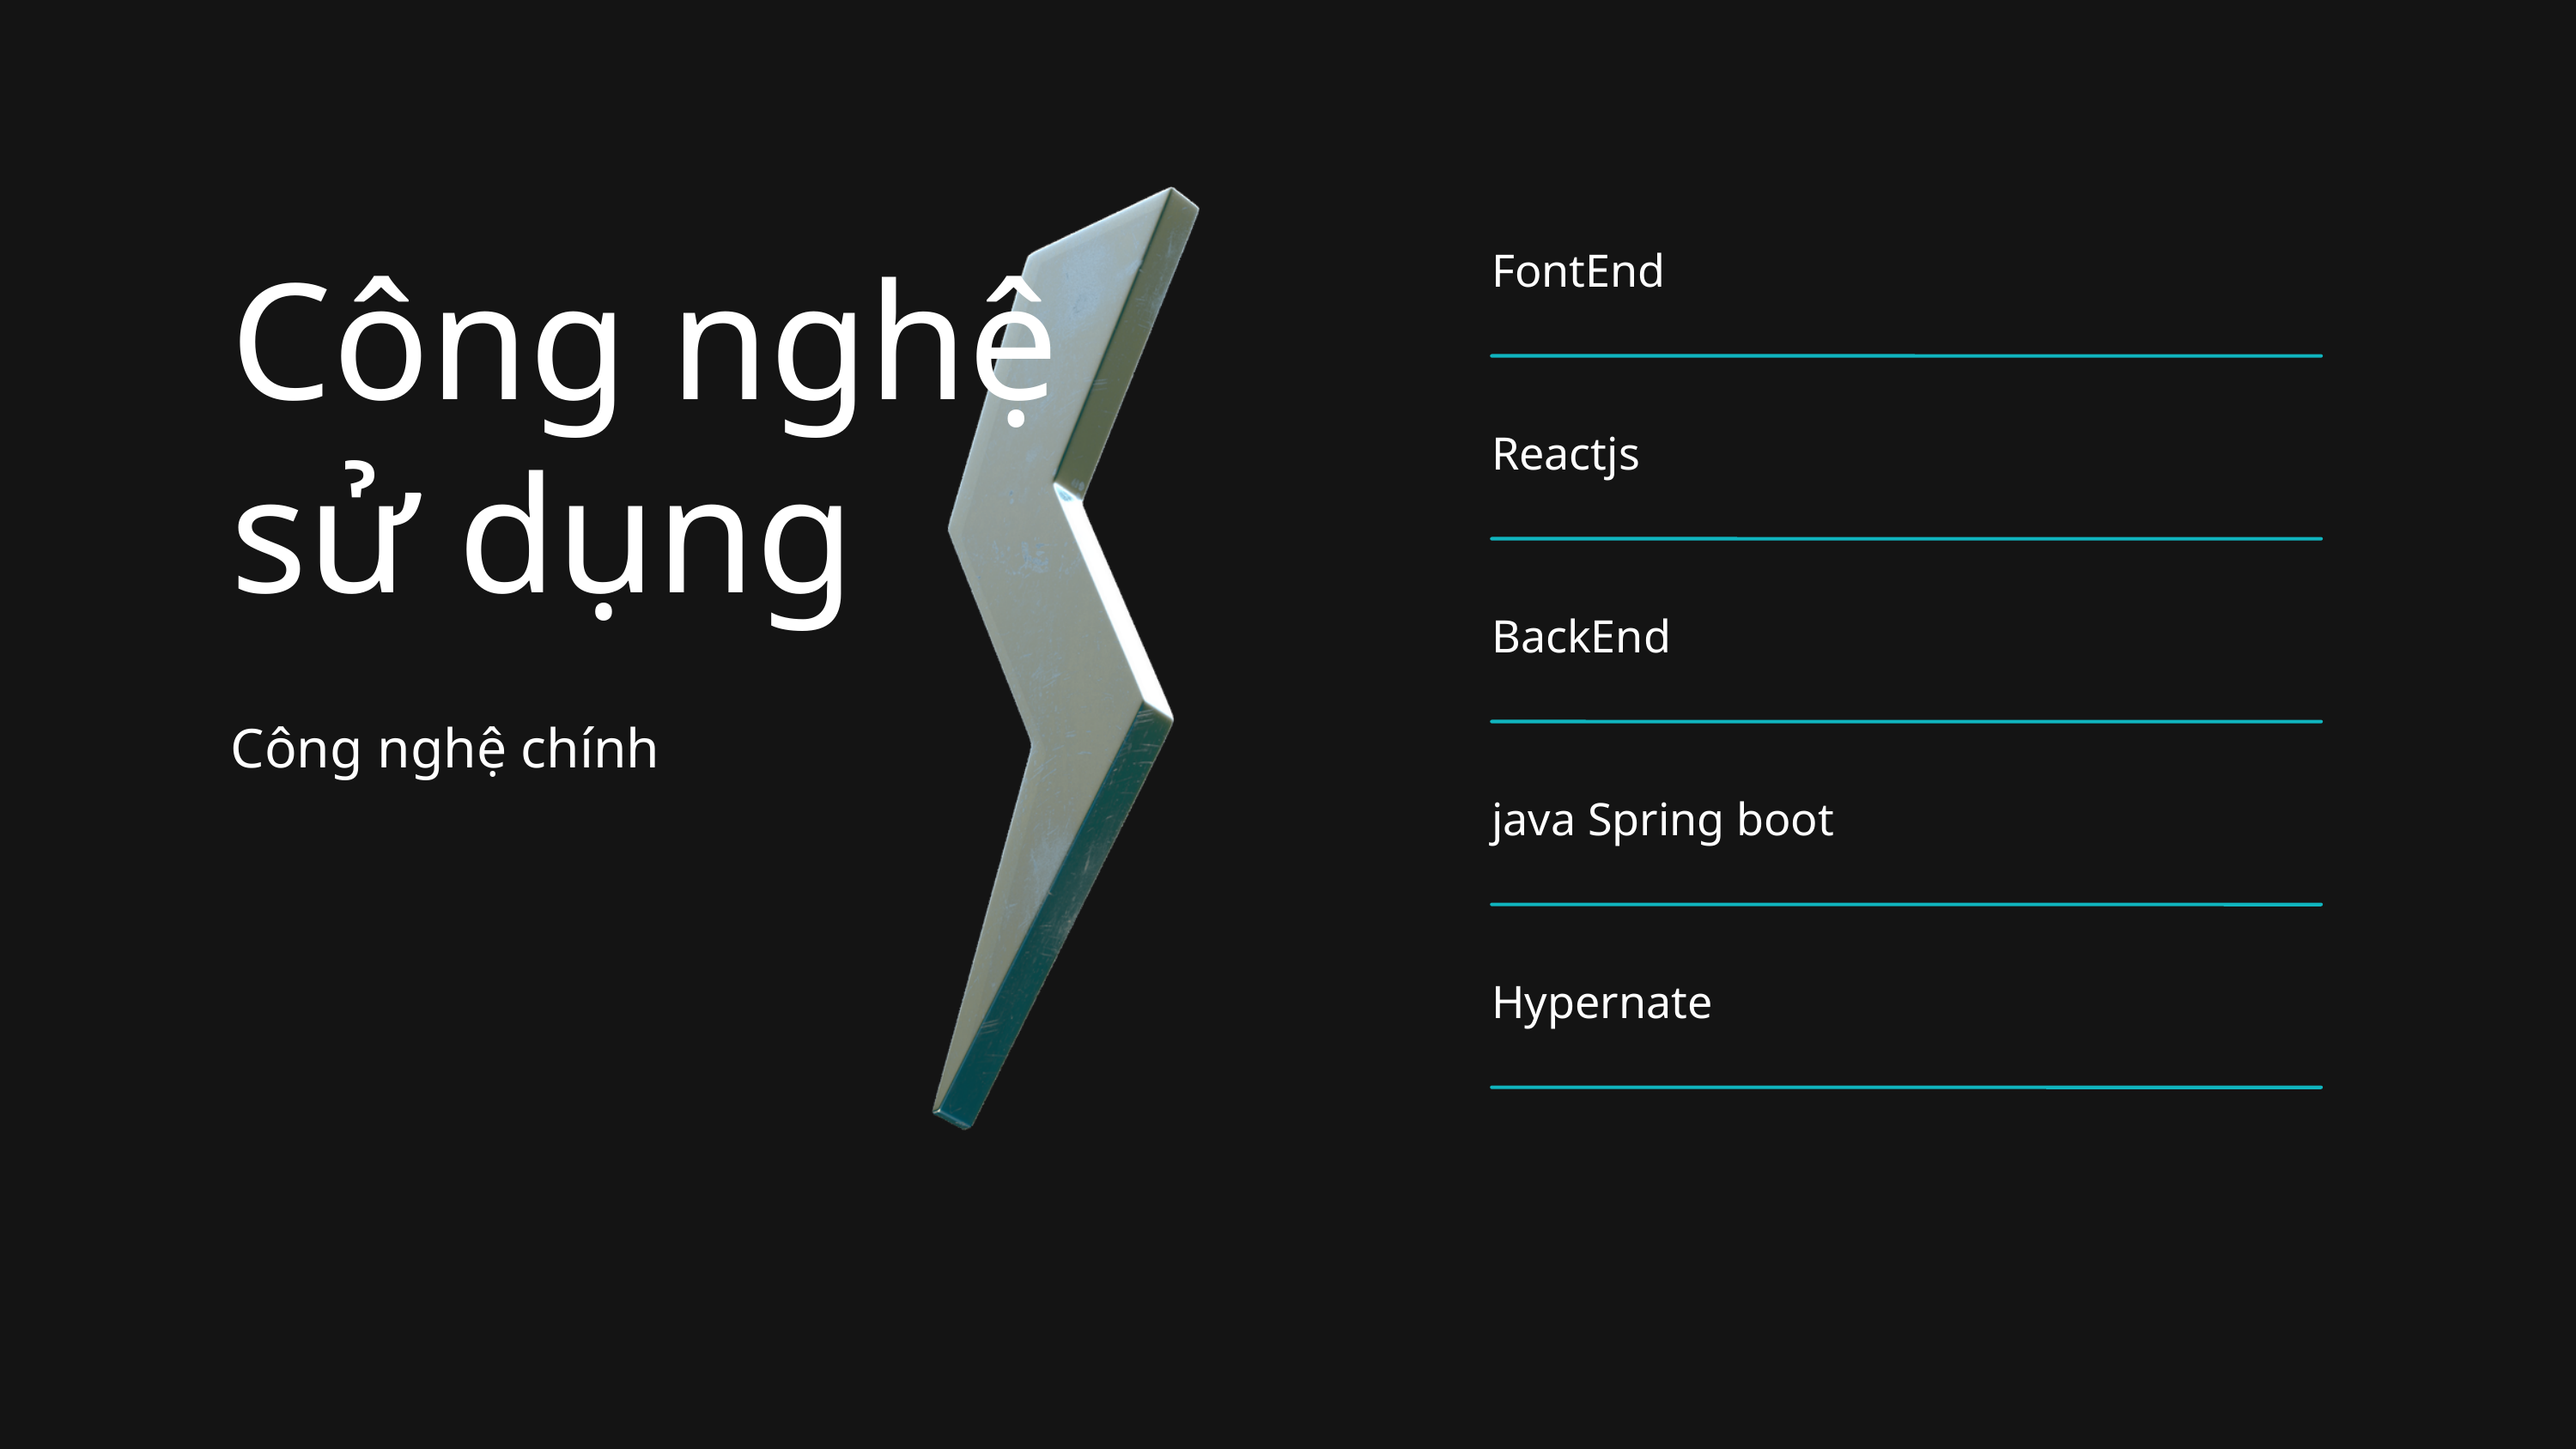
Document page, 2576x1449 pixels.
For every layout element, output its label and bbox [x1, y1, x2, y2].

text_box [230, 238, 1087, 779]
text_box [931, 186, 1200, 1131]
text_box [1492, 238, 2322, 1089]
